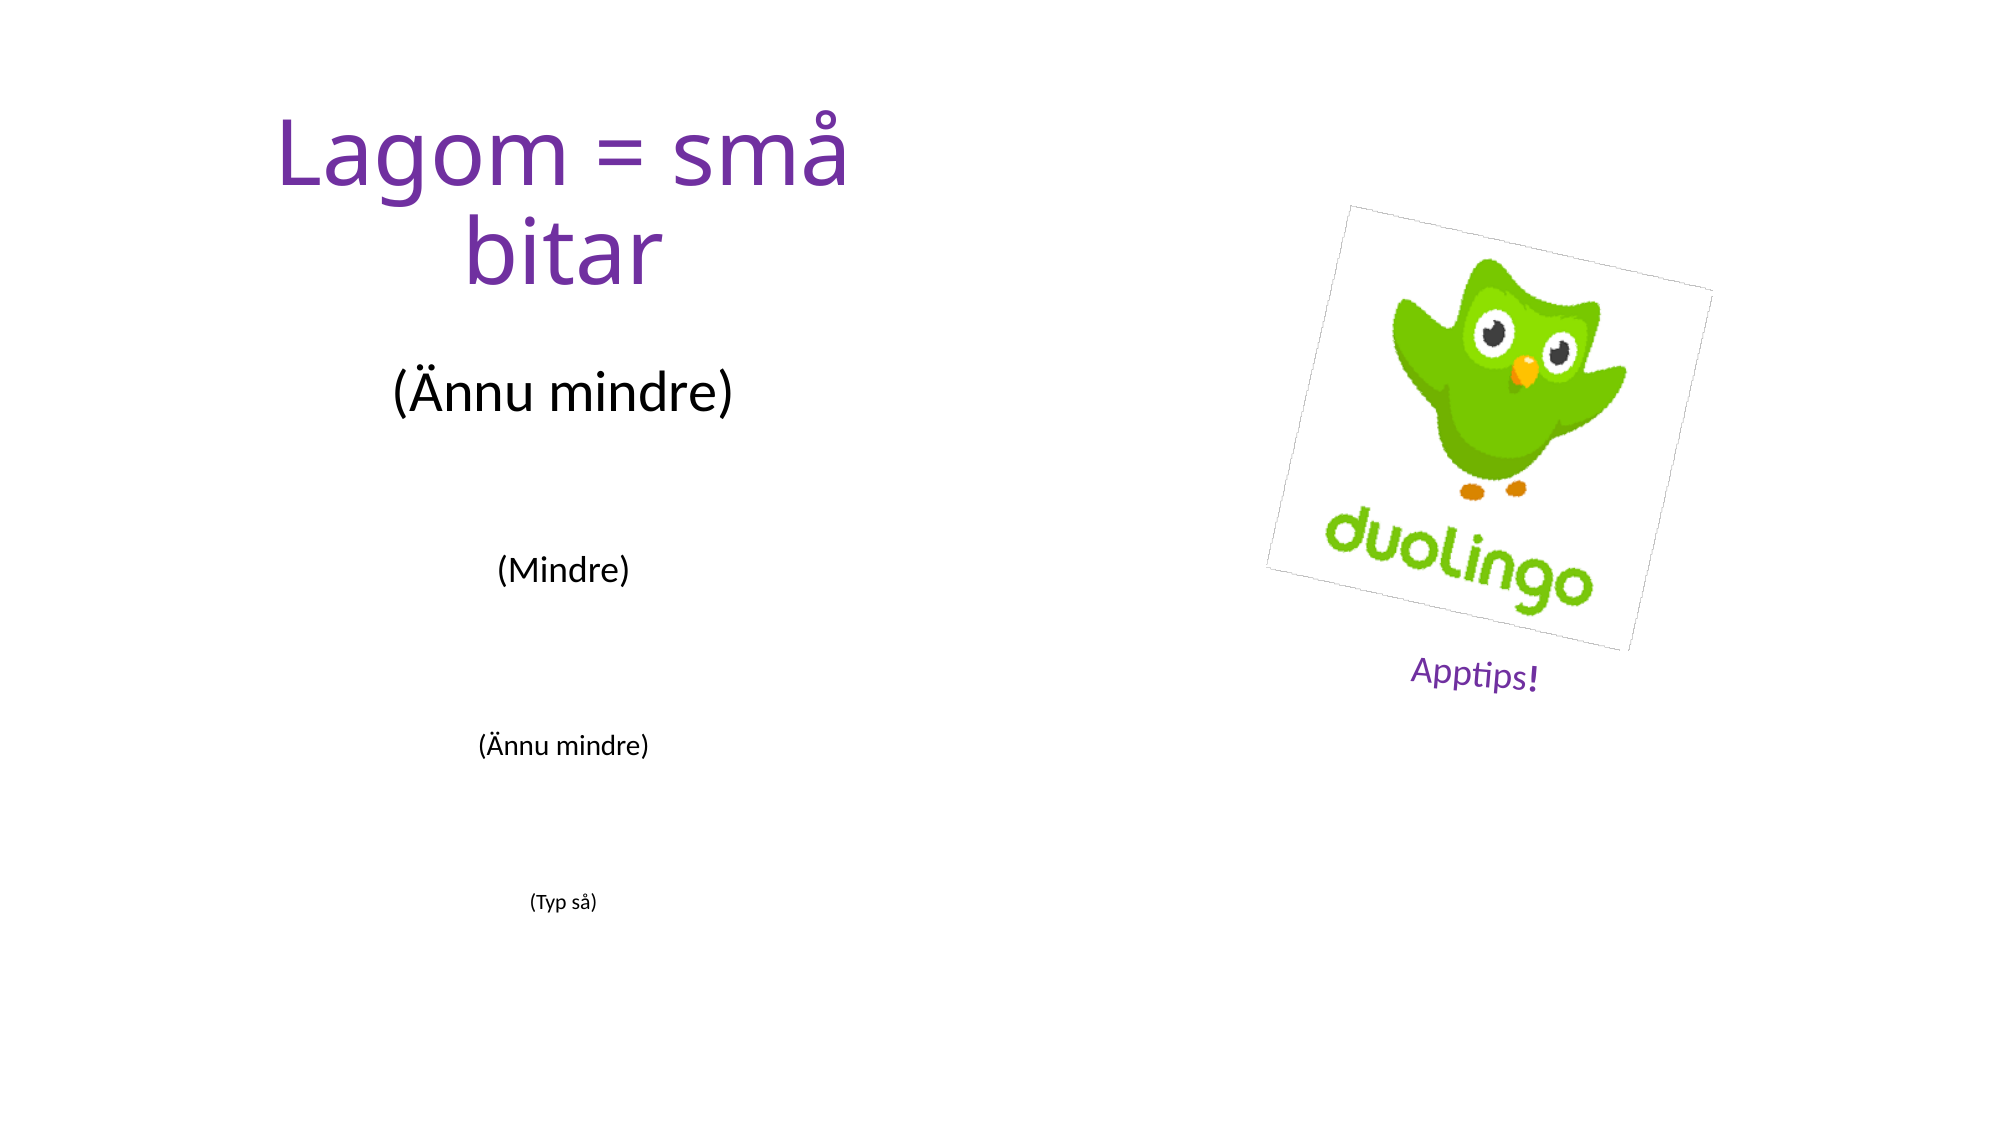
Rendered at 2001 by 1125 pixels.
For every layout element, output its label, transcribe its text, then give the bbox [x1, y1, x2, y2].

text_box (Ännu mindre) [238, 719, 889, 769]
text_box (Ännu mindre) [366, 345, 761, 431]
text_box Apptips! [1394, 635, 1675, 719]
text_box (Typ så) [238, 880, 889, 922]
text_box (Mindre) [238, 537, 889, 598]
picture [1266, 207, 1713, 651]
title Lagom = små bitar [202, 109, 925, 302]
